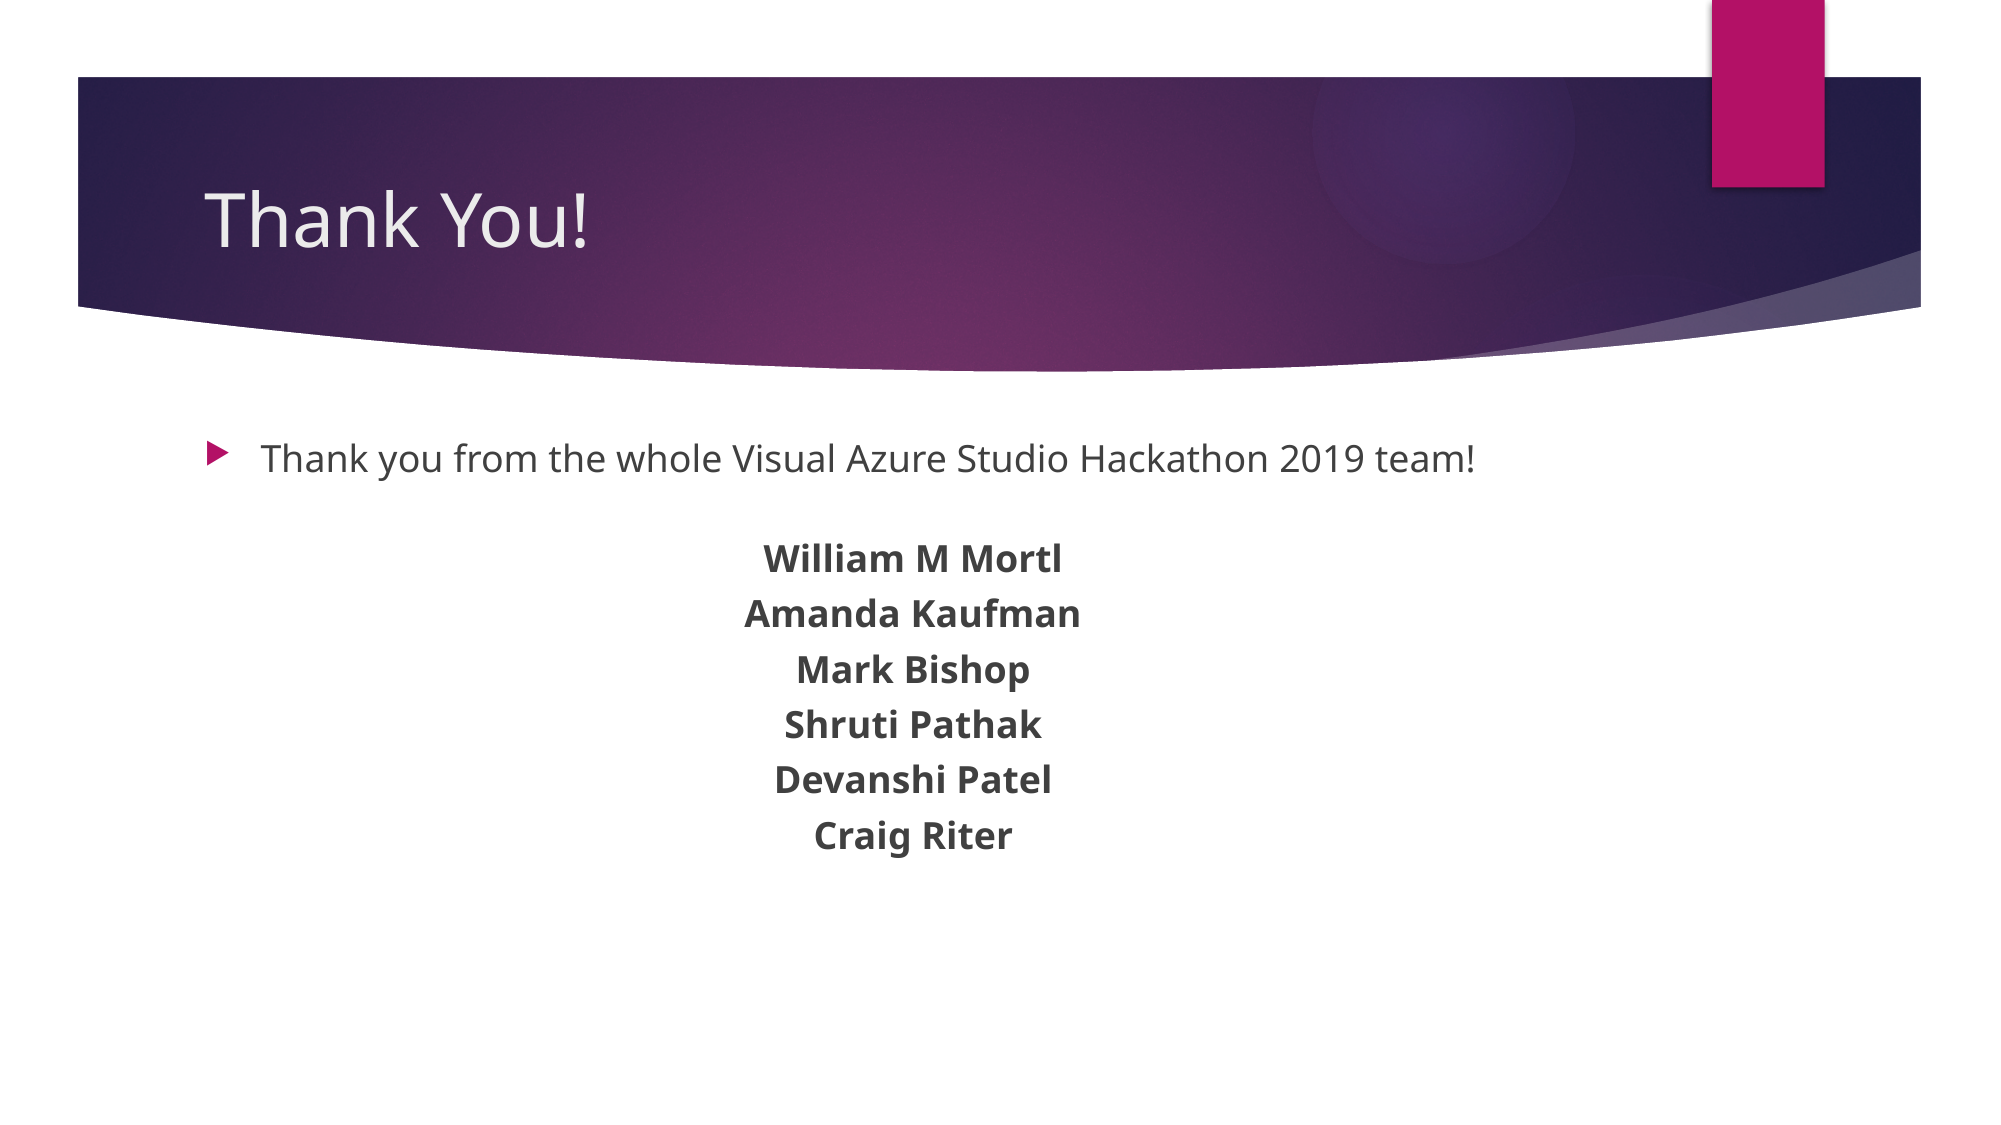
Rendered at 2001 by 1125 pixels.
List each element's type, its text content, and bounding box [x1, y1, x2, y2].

title Thank You! [189, 159, 1627, 276]
list Thank you from the whole Visual Azure Studio Hackathon 2019 team! William M Mortl Amanda Kaufman Mark Bishop Shruti Pathak Devanshi Patel Craig Riter [189, 427, 1638, 988]
